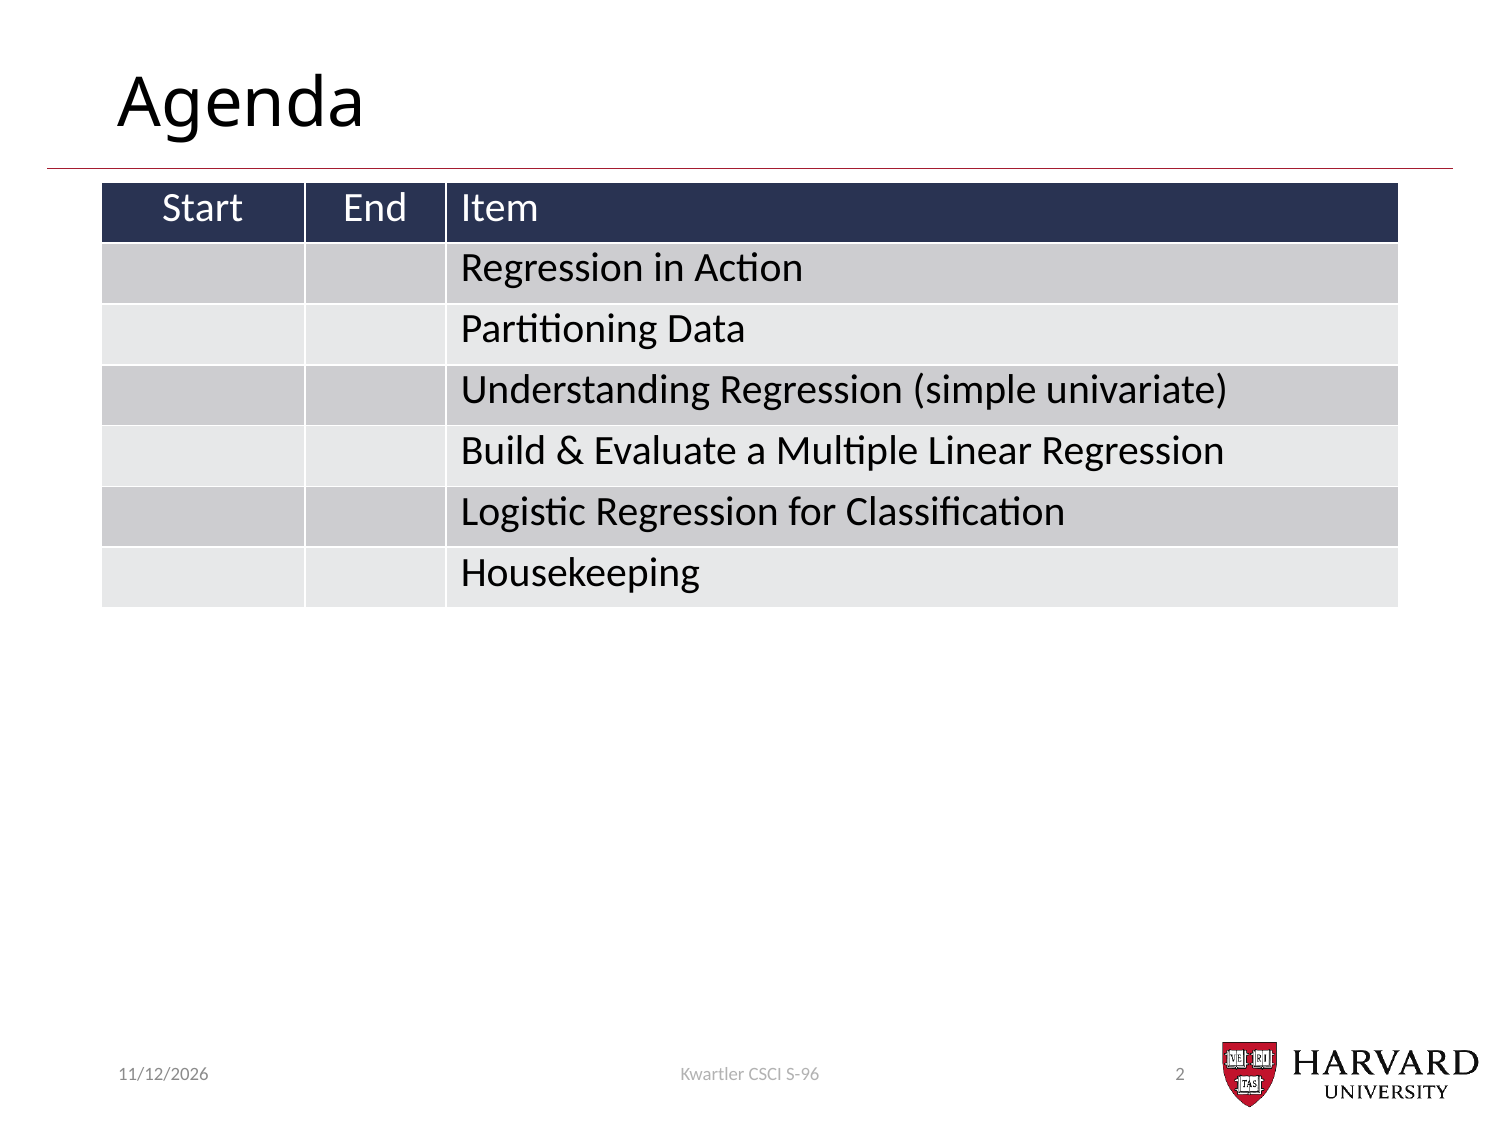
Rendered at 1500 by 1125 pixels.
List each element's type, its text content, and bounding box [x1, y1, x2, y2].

table_cell Partitioning Data [447, 305, 1398, 364]
table_cell [102, 548, 304, 607]
table_cell Build & Evaluate a Multiple Linear Regression [447, 426, 1398, 486]
table_cell [102, 487, 304, 546]
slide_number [103, 1042, 441, 1103]
table_cell [306, 244, 445, 303]
table_cell [306, 426, 445, 486]
table_cell [306, 487, 445, 546]
table_cell Logistic Regression for Classification [447, 487, 1398, 546]
table_cell [102, 366, 304, 425]
table_cell [306, 305, 445, 364]
picture [1200, 1024, 1500, 1125]
table_header Item [447, 183, 1398, 242]
table_cell [306, 548, 445, 607]
table_cell [306, 366, 445, 425]
table_cell [102, 305, 304, 364]
table_cell [102, 244, 304, 303]
table_cell Regression in Action [447, 244, 1398, 303]
table_header End [306, 183, 445, 242]
footer Kwartler CSCI S-96 [496, 1042, 1004, 1103]
title Agenda [103, 59, 1397, 157]
table_cell Housekeeping [447, 548, 1398, 607]
table_header Start [102, 183, 304, 242]
table_cell Understanding Regression (simple univariate) [447, 366, 1398, 425]
table_cell [102, 426, 304, 486]
slide_number 2 [1059, 1042, 1200, 1103]
